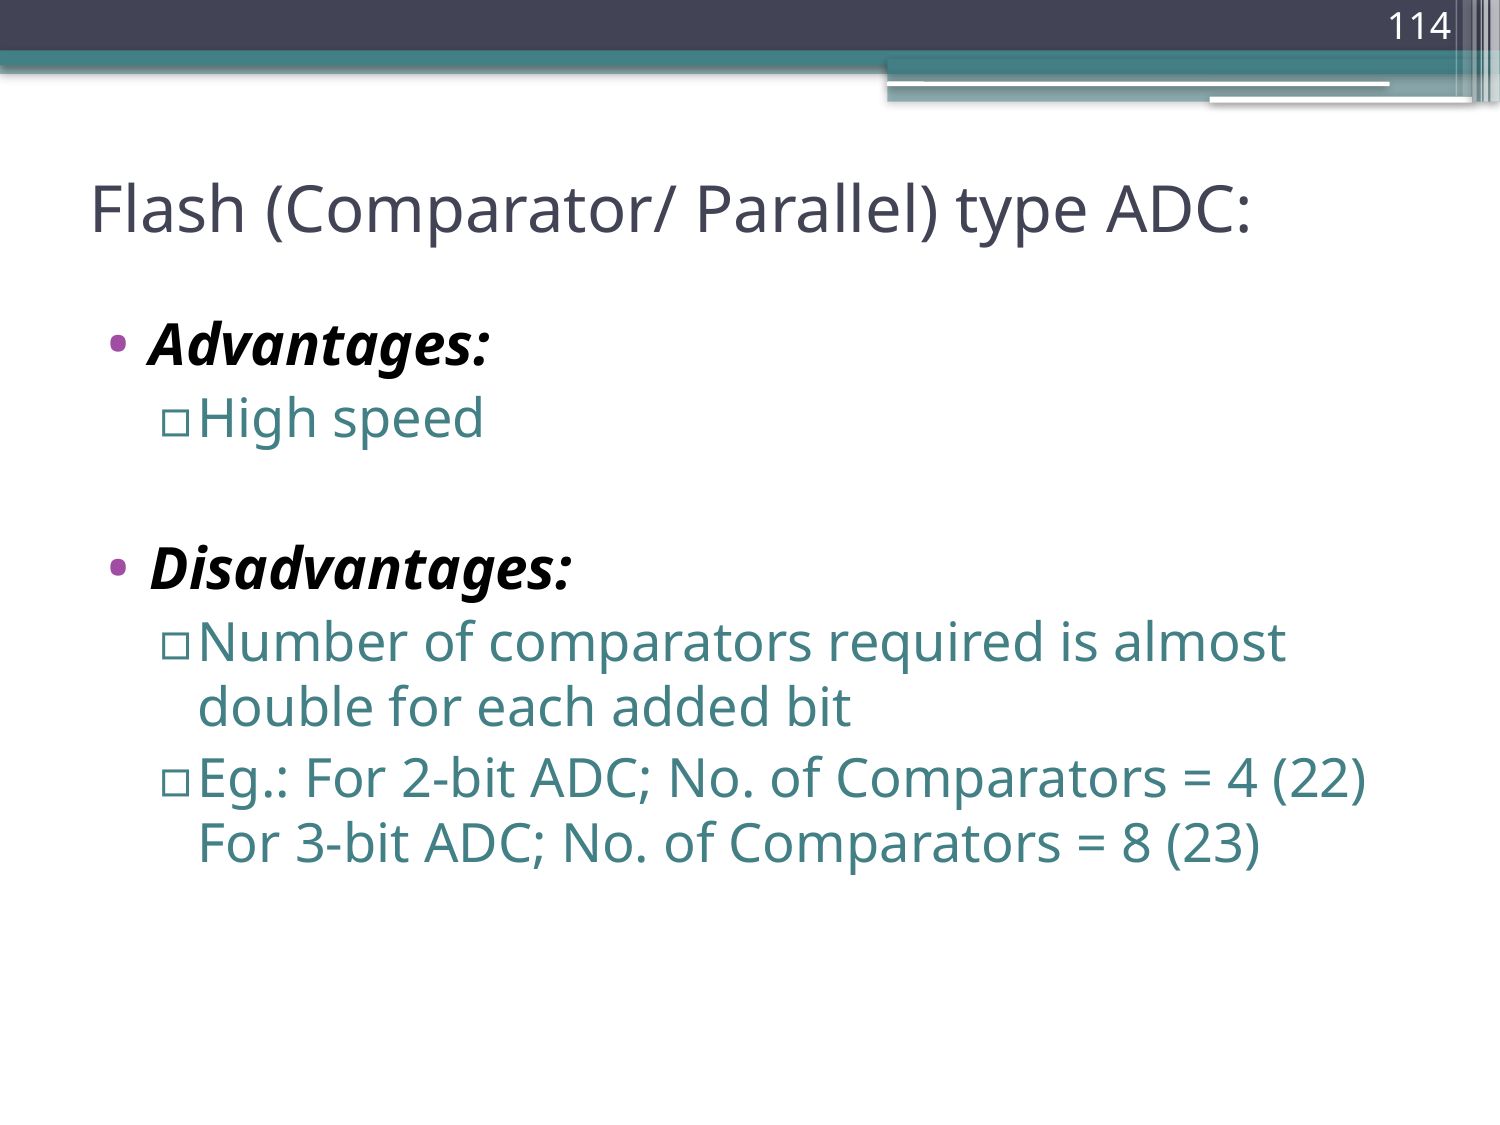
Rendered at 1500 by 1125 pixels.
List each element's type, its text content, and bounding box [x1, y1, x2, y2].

slide_number 114 [1341, 0, 1466, 61]
list Advantages: High speed Disadvantages: Number of comparators required is almost double for each added bit Eg.: For 2-bit ADC; No. of Comparators = 4 (22) For 3-bit ADC; No. of Comparators = 8 (23) [75, 299, 1425, 1079]
title Flash (Comparator/ Parallel) type ADC: [75, 137, 1450, 275]
